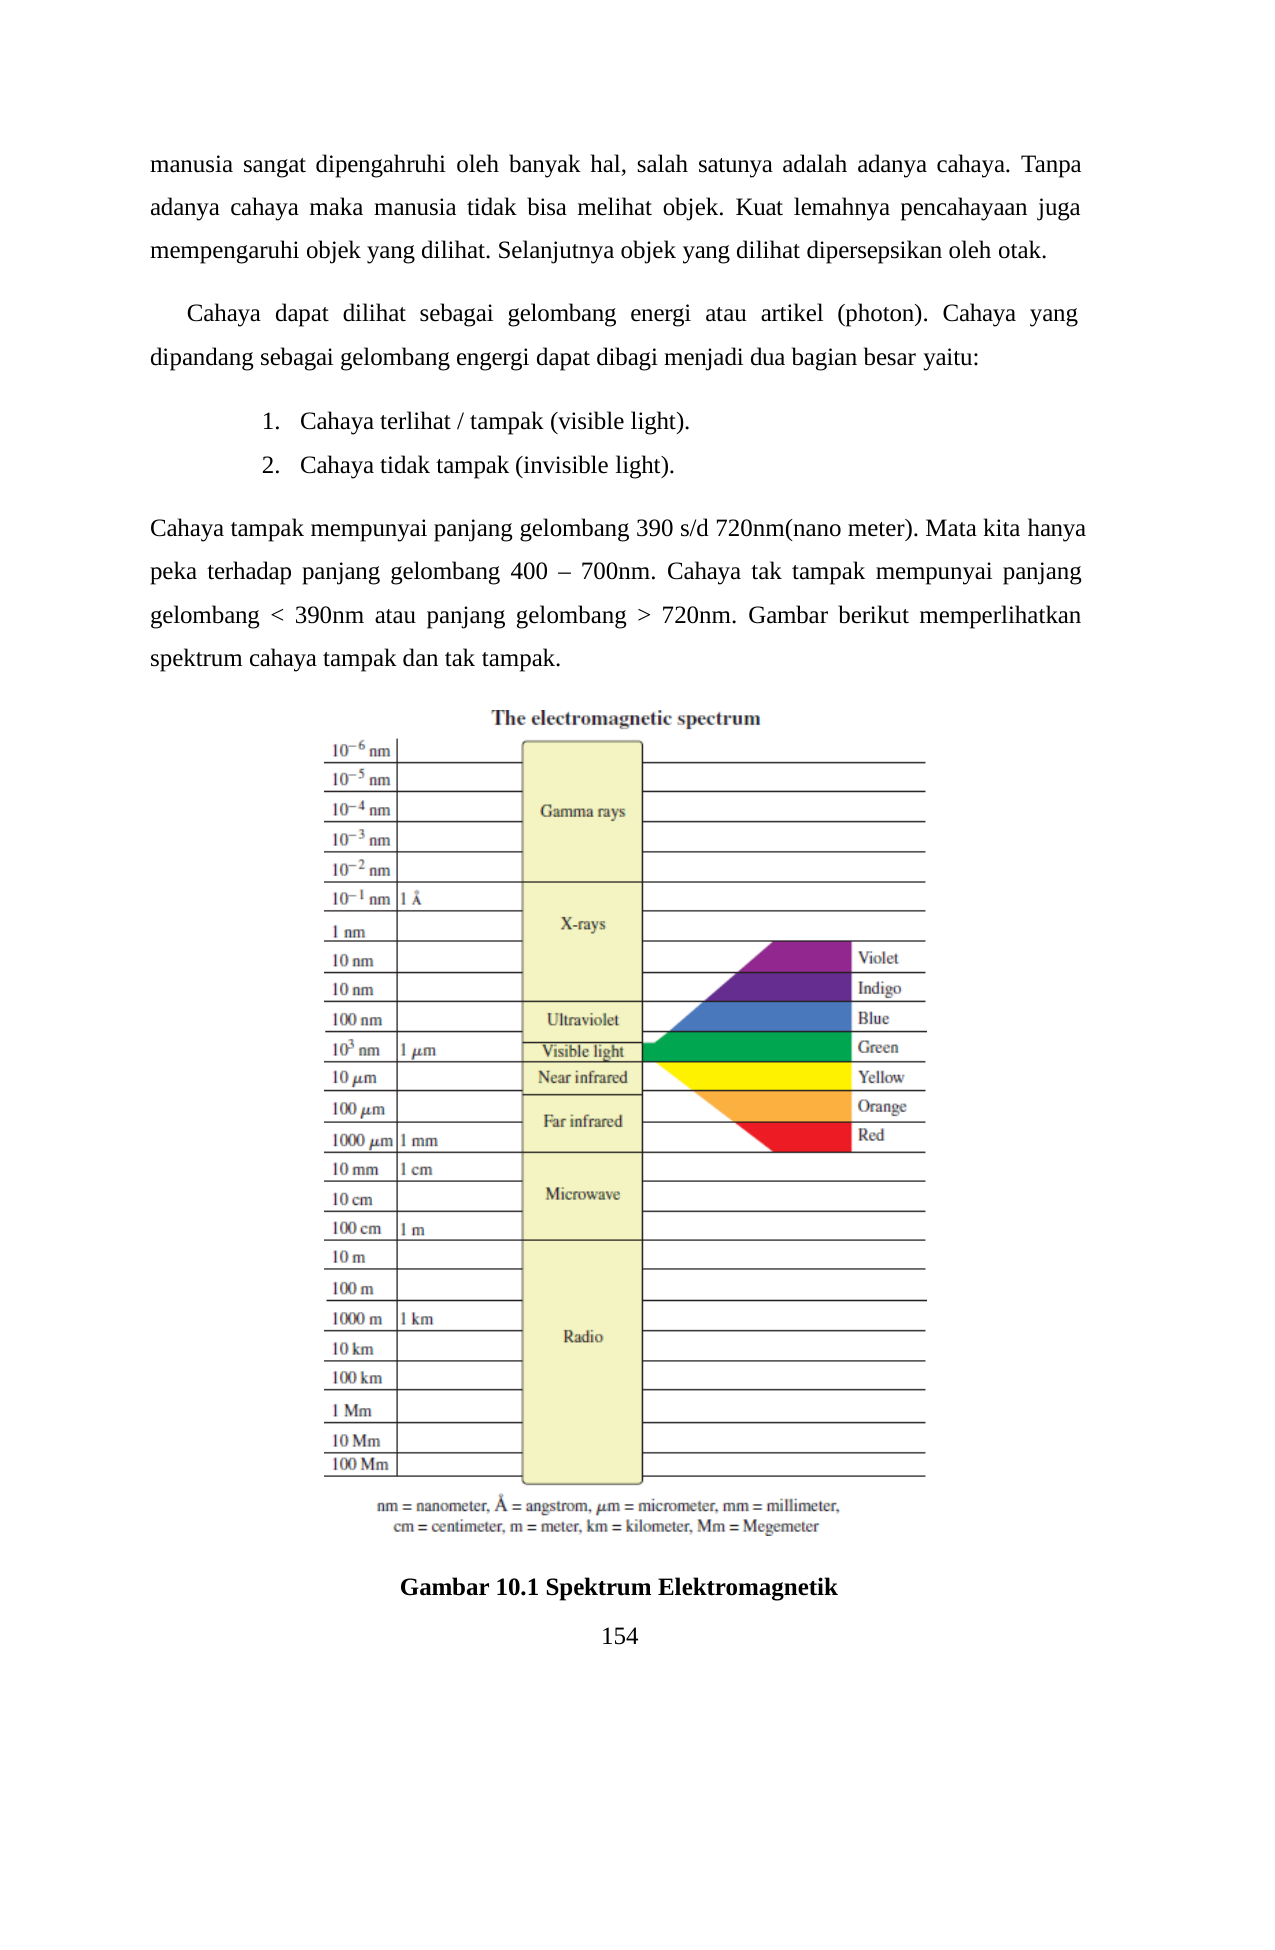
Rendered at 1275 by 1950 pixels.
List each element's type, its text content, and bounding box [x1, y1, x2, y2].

text_box [324, 710, 927, 1536]
text_box manusia sangat dipengahruhi oleh banyak hal, salah satunya adalah adanya cahaya. Tanpa adanya cahaya maka manusia tidak bisa melihat objek. Kuat lemahnya pencahayaan juga mempengaruhi objek yang dilihat. Selanjutnya objek yang dilihat dipersepsikan oleh otak. Cahaya dapat dilihat sebagai gelombang energi atau artikel (photon). Cahaya yang dipandang sebagai gelombang engergi dapat dibagi menjadi dua bagian besar yaitu: Cahaya terlihat / tampak (visible light). Cahaya tidak tampak (invisible light). Cahaya tampak mempunyai panjang gelombang 390 s/d 720nm(nano meter). Mata kita hanya peka terhadap panjang gelombang 400 – 700nm. Cahaya tak tampak mempunyai panjang gelombang < 390nm atau panjang gelombang > 720nm. Gambar berikut memperlihatkan spektrum cahaya tampak dan tak tampak. [147, 132, 1093, 672]
text_box Gambar 10.1 Spektrum Elektromagnetik [397, 1568, 843, 1601]
text_box 154 [594, 1619, 669, 1650]
